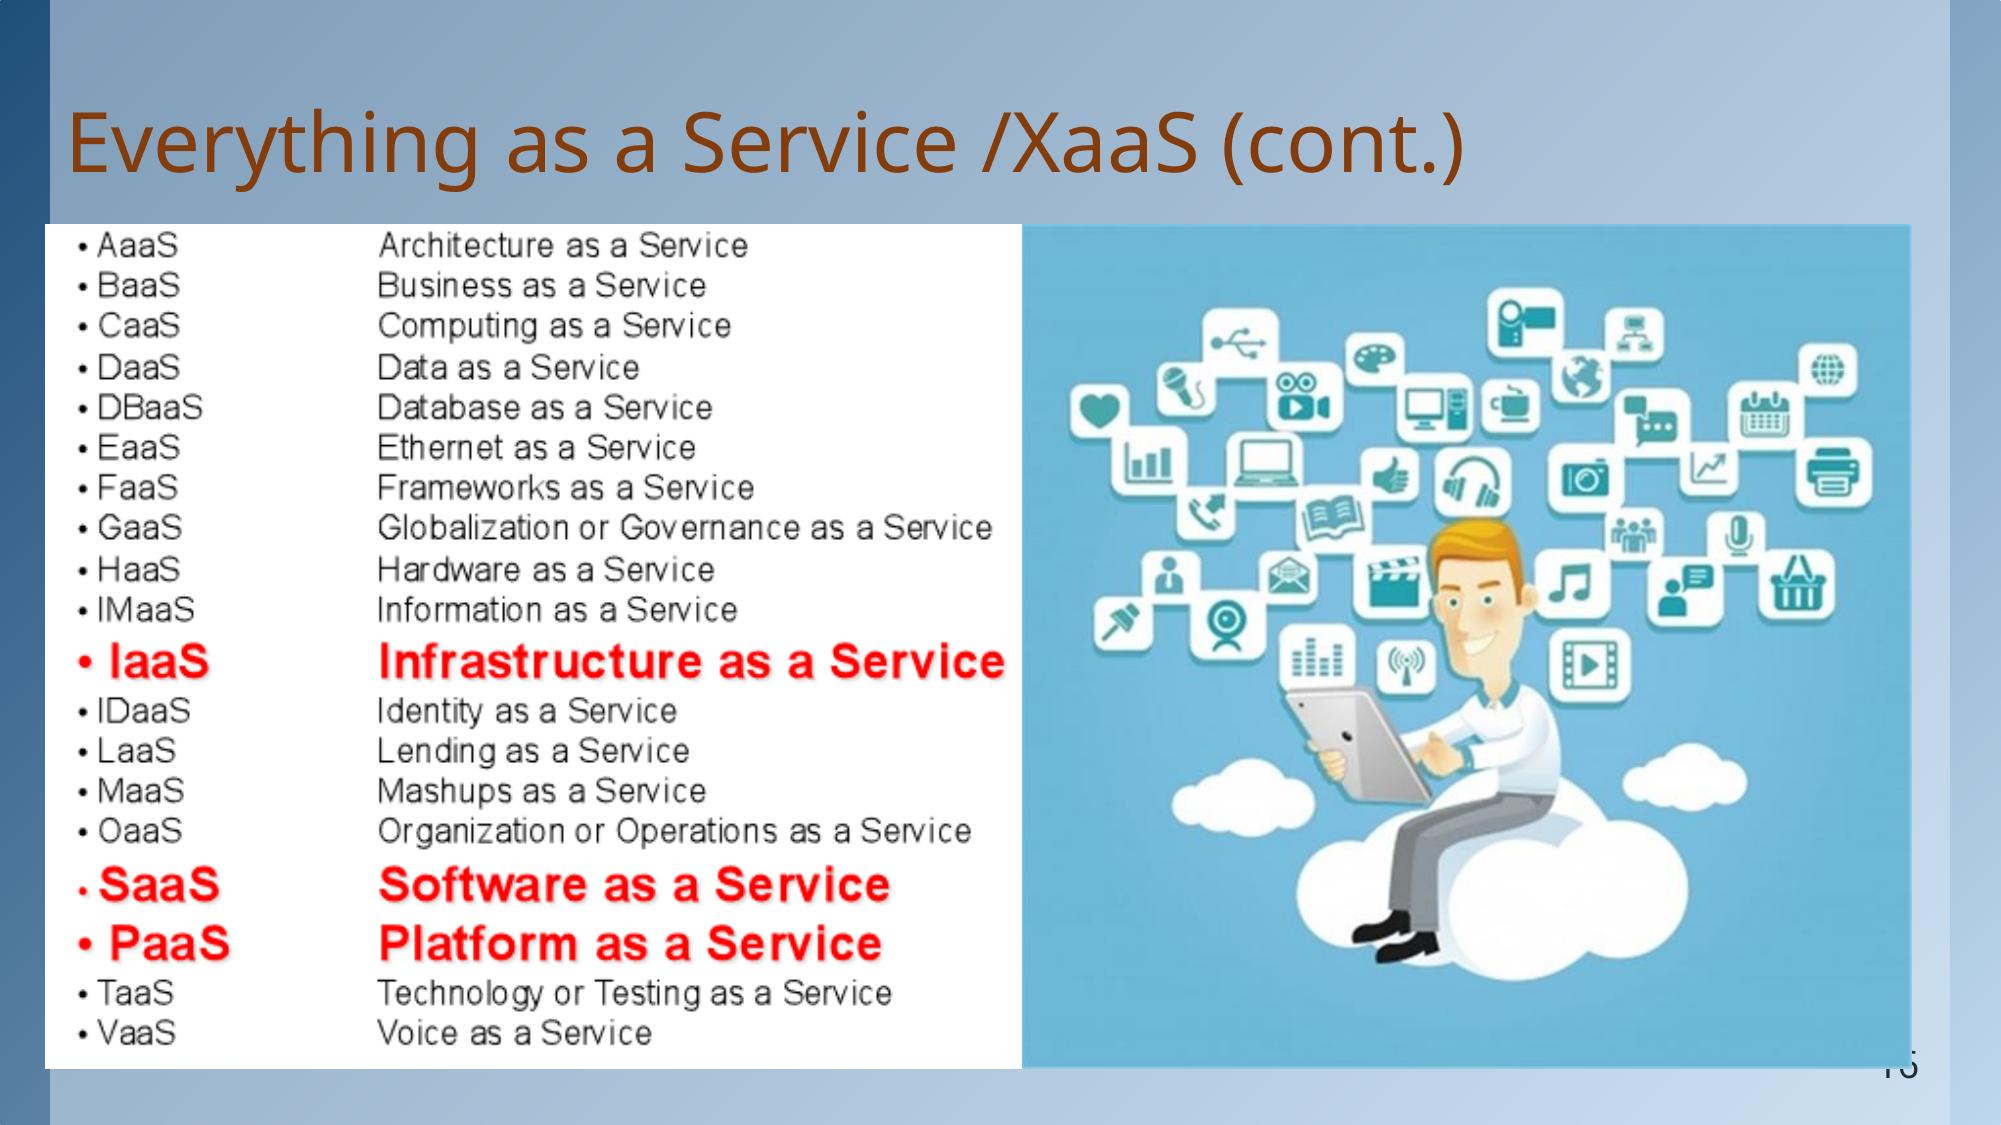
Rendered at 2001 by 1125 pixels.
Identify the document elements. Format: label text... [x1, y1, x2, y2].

slide_number 16 [1757, 1050, 1940, 1103]
title Everything as a Service /XaaS (cont.) [45, 12, 1940, 200]
picture [45, 224, 1912, 1069]
